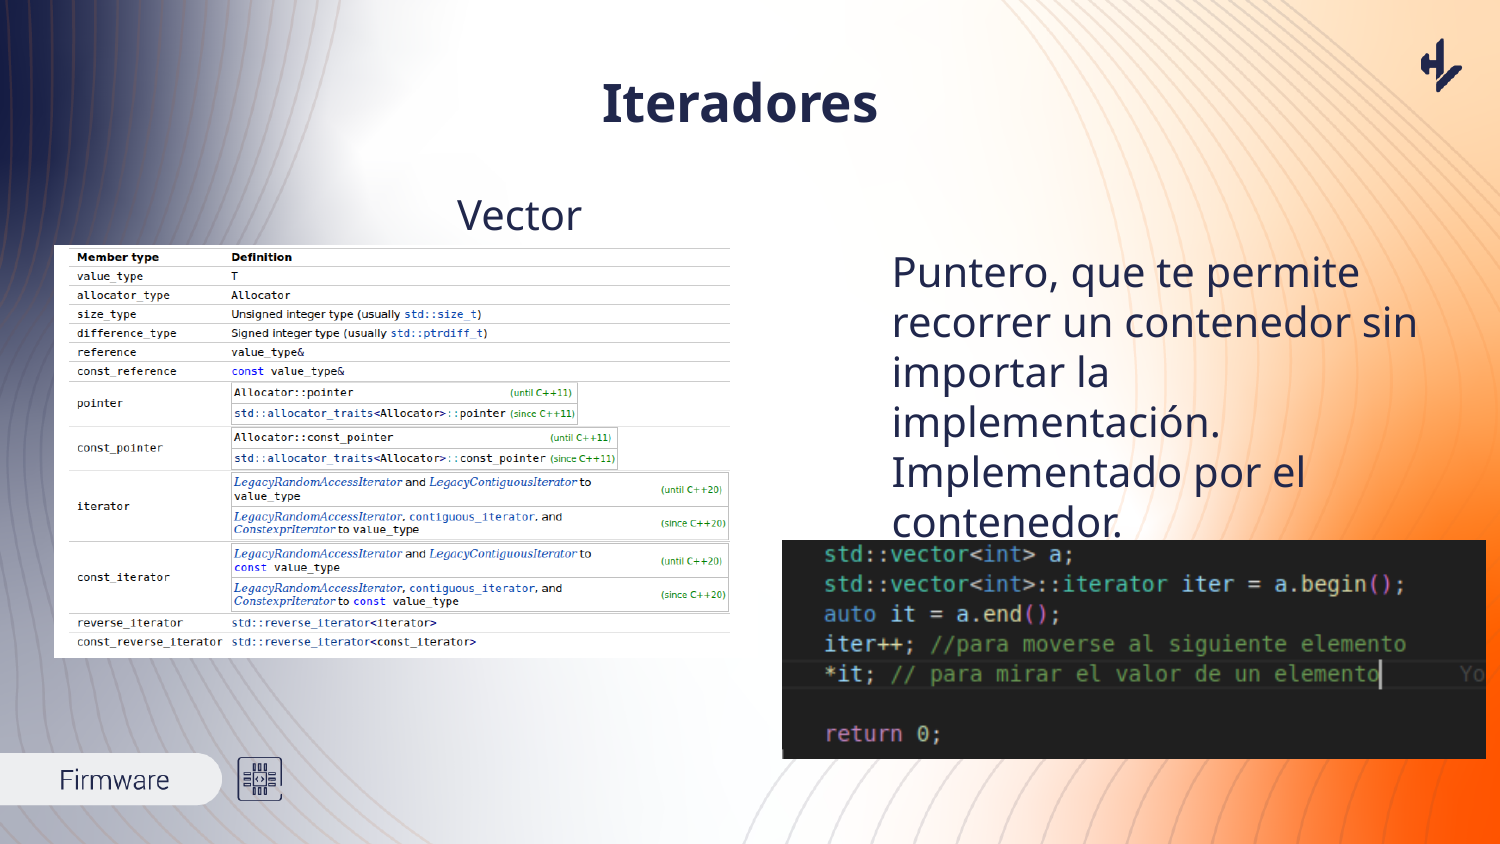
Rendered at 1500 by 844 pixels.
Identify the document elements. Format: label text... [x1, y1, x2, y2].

title Iteradores [41, 54, 1440, 149]
text_box Puntero, que te permite recorrer un contenedor sin importar la implementación. Implementado por el contenedor. [876, 230, 1440, 514]
text_box vector<int> a; auto it = a.begin(); // ele [796, 530, 1264, 538]
picture [0, 0, 1500, 844]
text_box Vector [142, 173, 609, 244]
